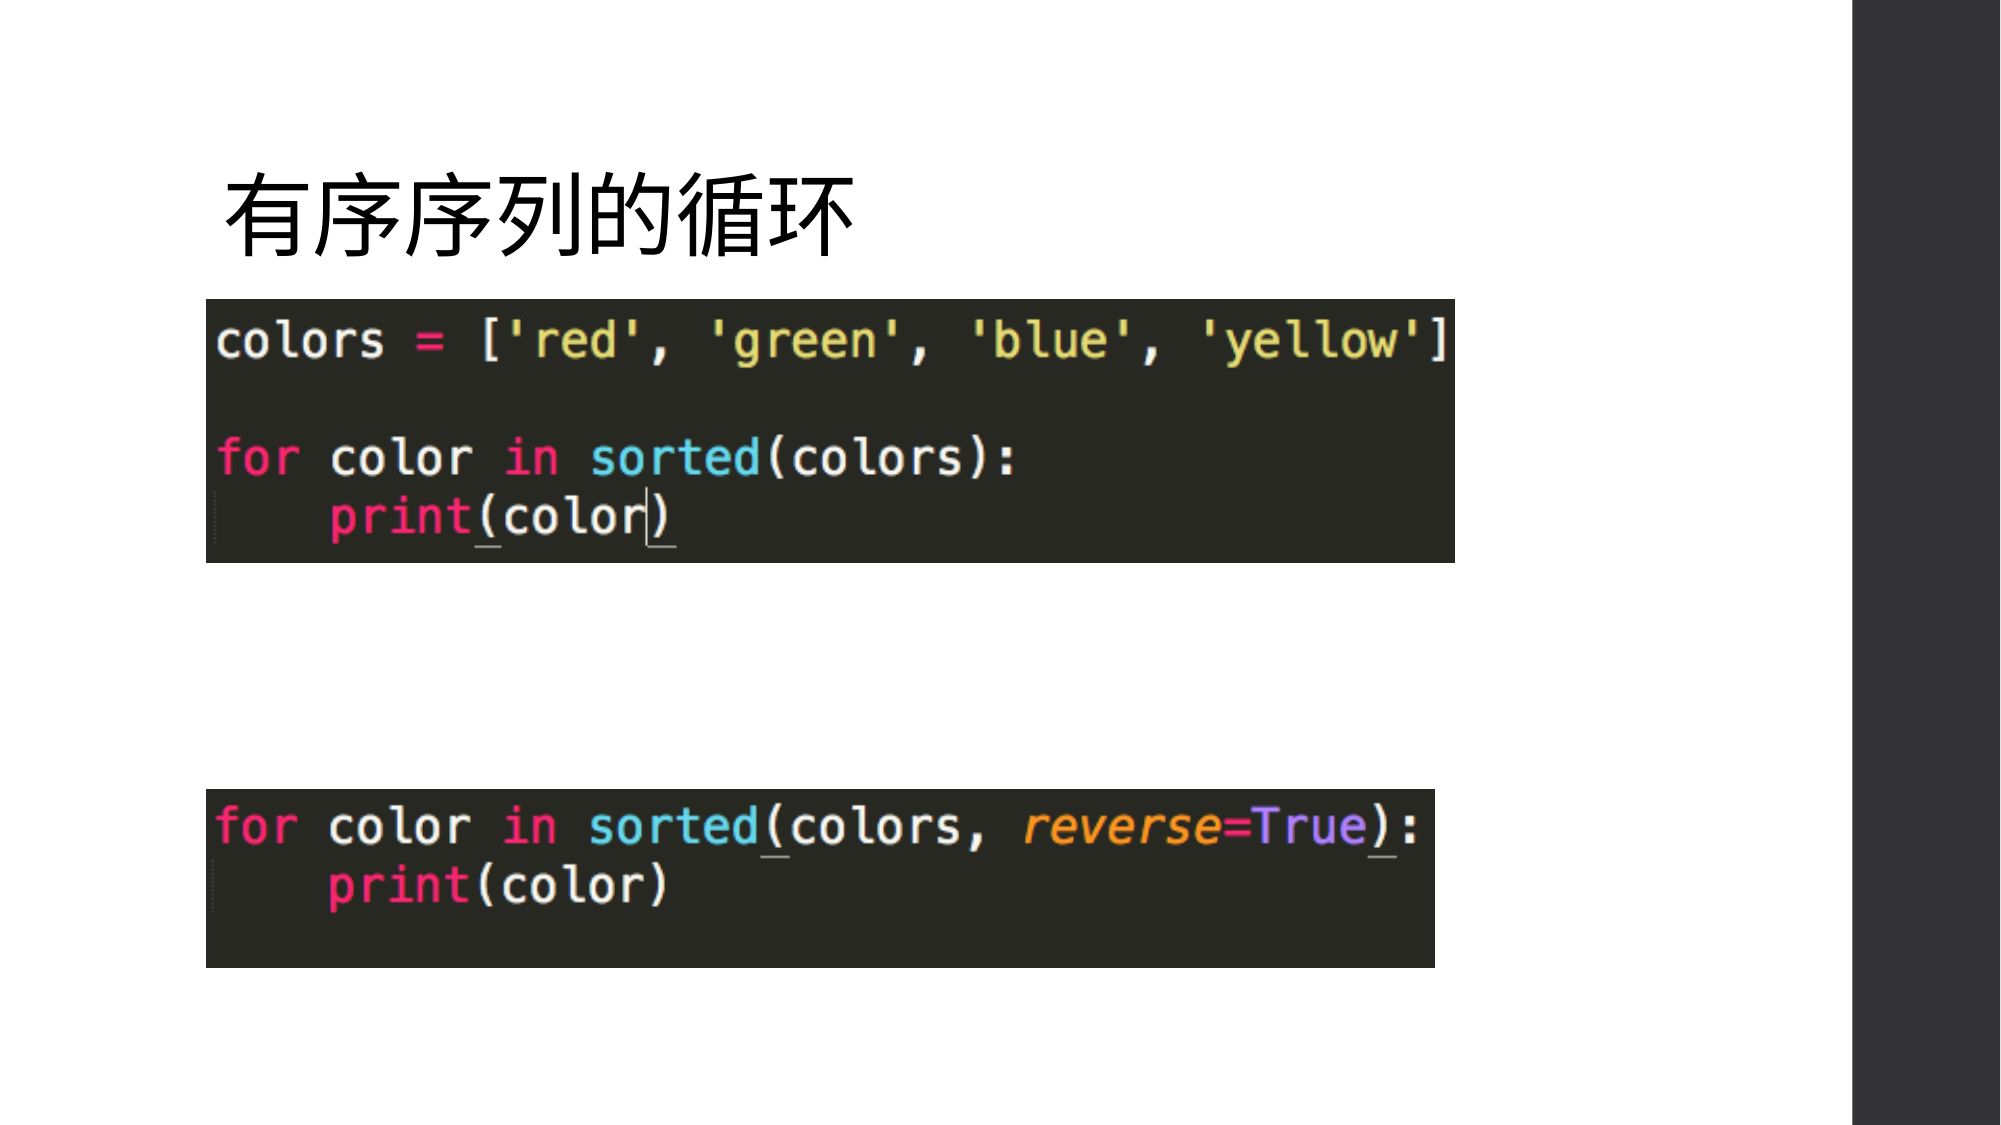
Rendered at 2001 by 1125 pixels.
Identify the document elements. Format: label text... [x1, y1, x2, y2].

picture [206, 299, 1456, 563]
picture [206, 789, 1435, 968]
title 有序序列的循环 [206, 60, 1797, 278]
